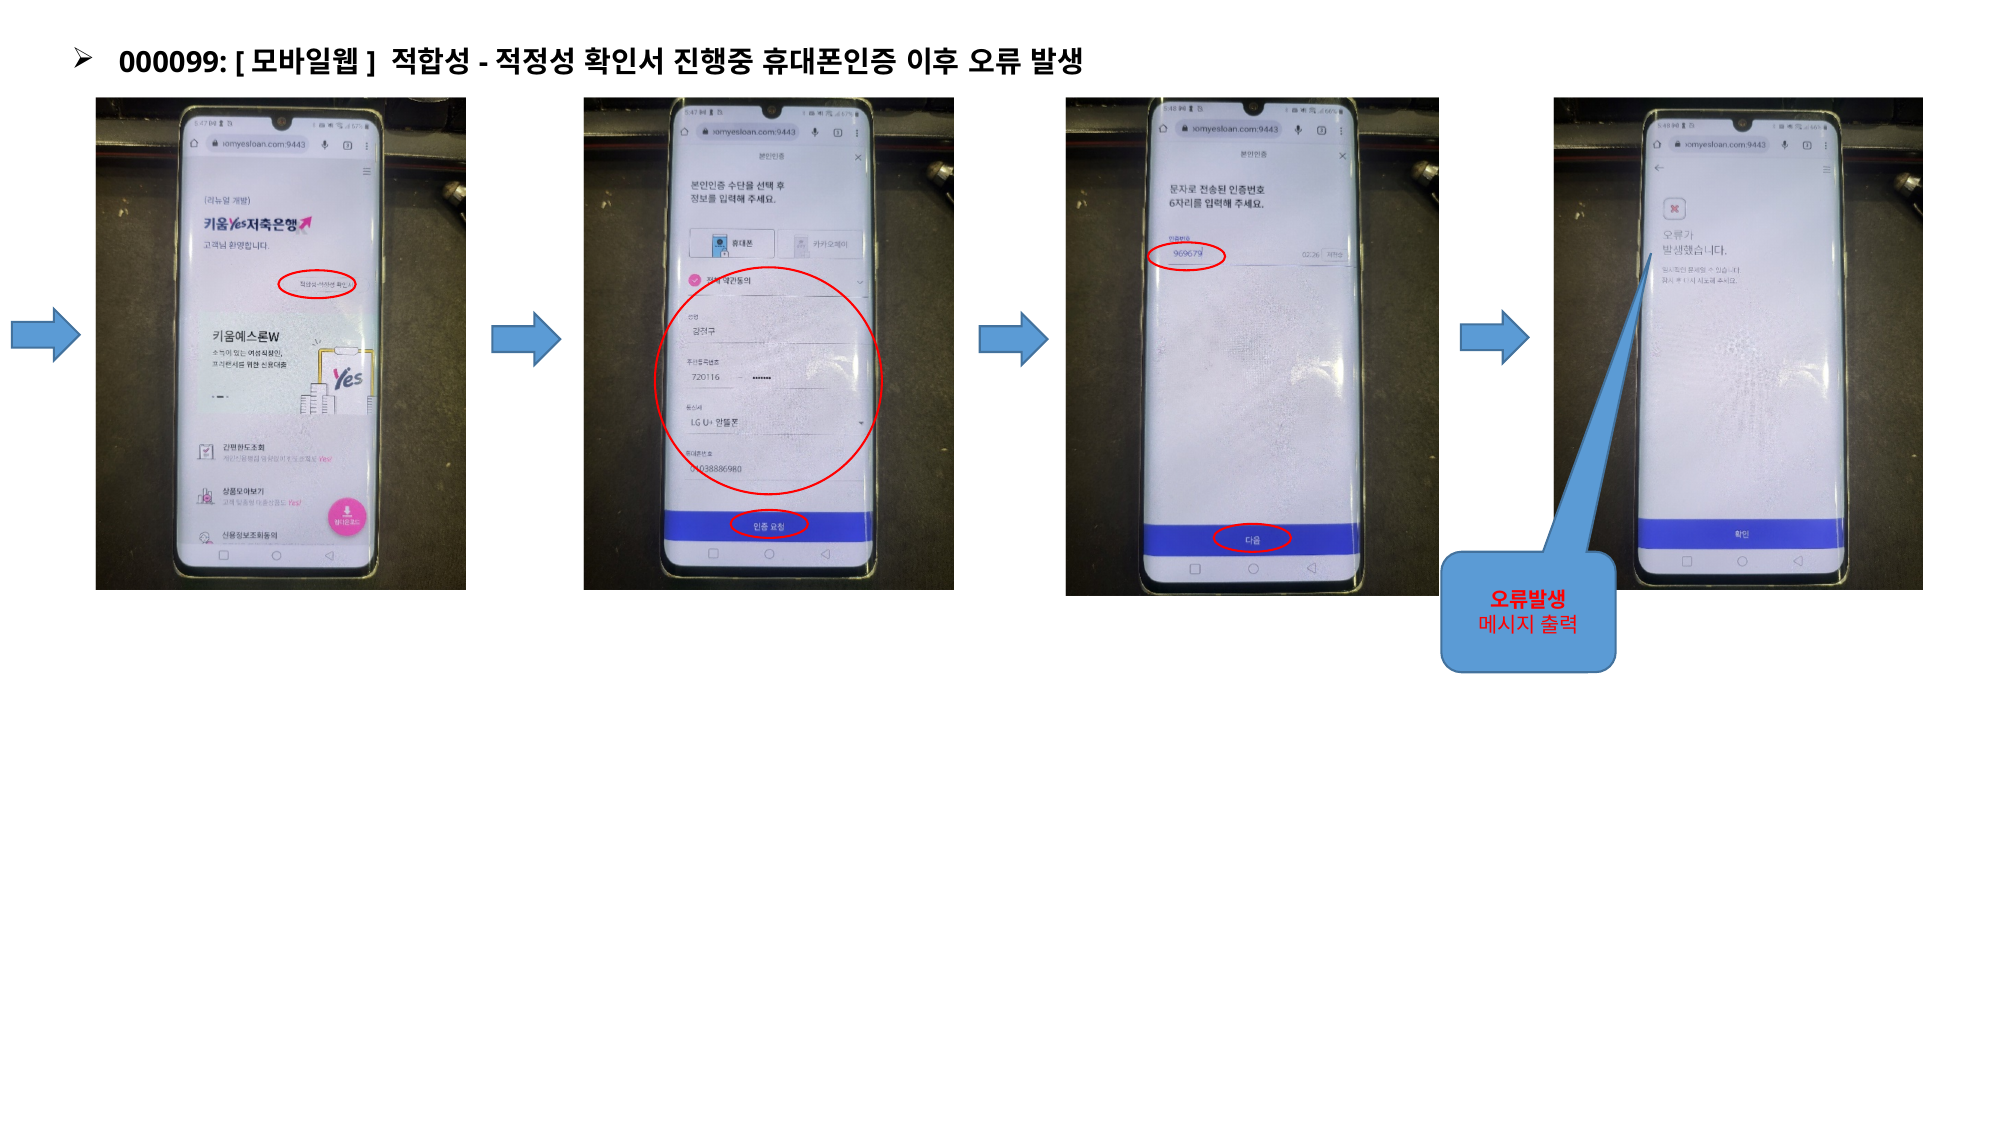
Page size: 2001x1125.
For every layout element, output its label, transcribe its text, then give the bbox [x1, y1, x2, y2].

text_box [731, 529, 807, 539]
text_box 오류발생 메시지 출력 [1440, 529, 1617, 674]
text_box [10, 320, 34, 349]
text_box 000099: [모바일웹] 적합성-적정성 확인서 진행중 휴대폰인증 이후 오류 발생 [57, 36, 1100, 87]
picture [34, 98, 1985, 595]
text_box [1212, 534, 1293, 553]
